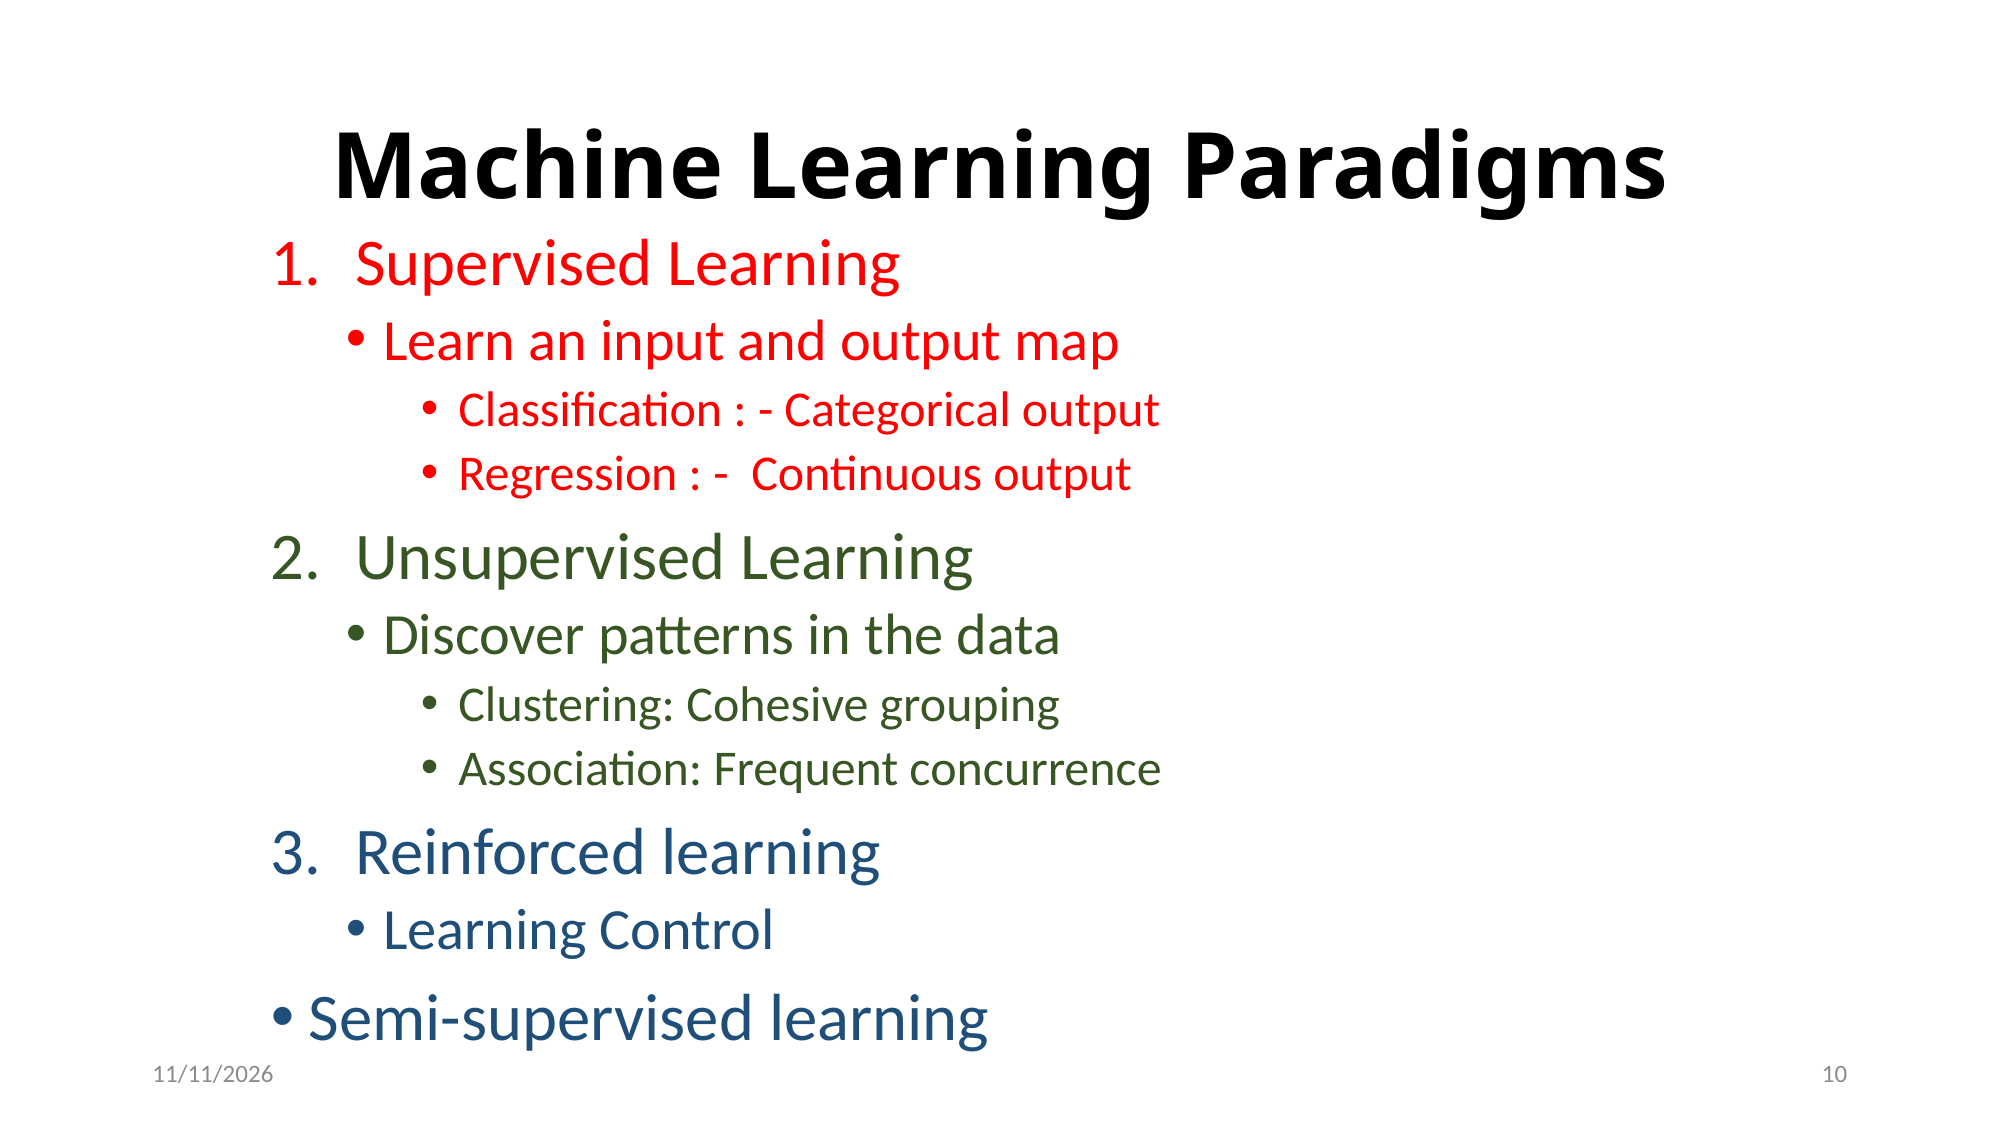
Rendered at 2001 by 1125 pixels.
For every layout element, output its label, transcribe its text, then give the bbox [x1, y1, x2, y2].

slide_number 10 [1412, 1042, 1863, 1103]
title Machine Learning Paradigms [137, 59, 1863, 278]
list Supervised Learning Learn an input and output map Classification : - Categorical output Regression : - Continuous output Unsupervised Learning Discover patterns in the data Clustering: Cohesive grouping Association: Frequent concurrence Reinforced learning Learning Control Semi-supervised learning [255, 219, 1863, 966]
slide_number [137, 1042, 588, 1103]
